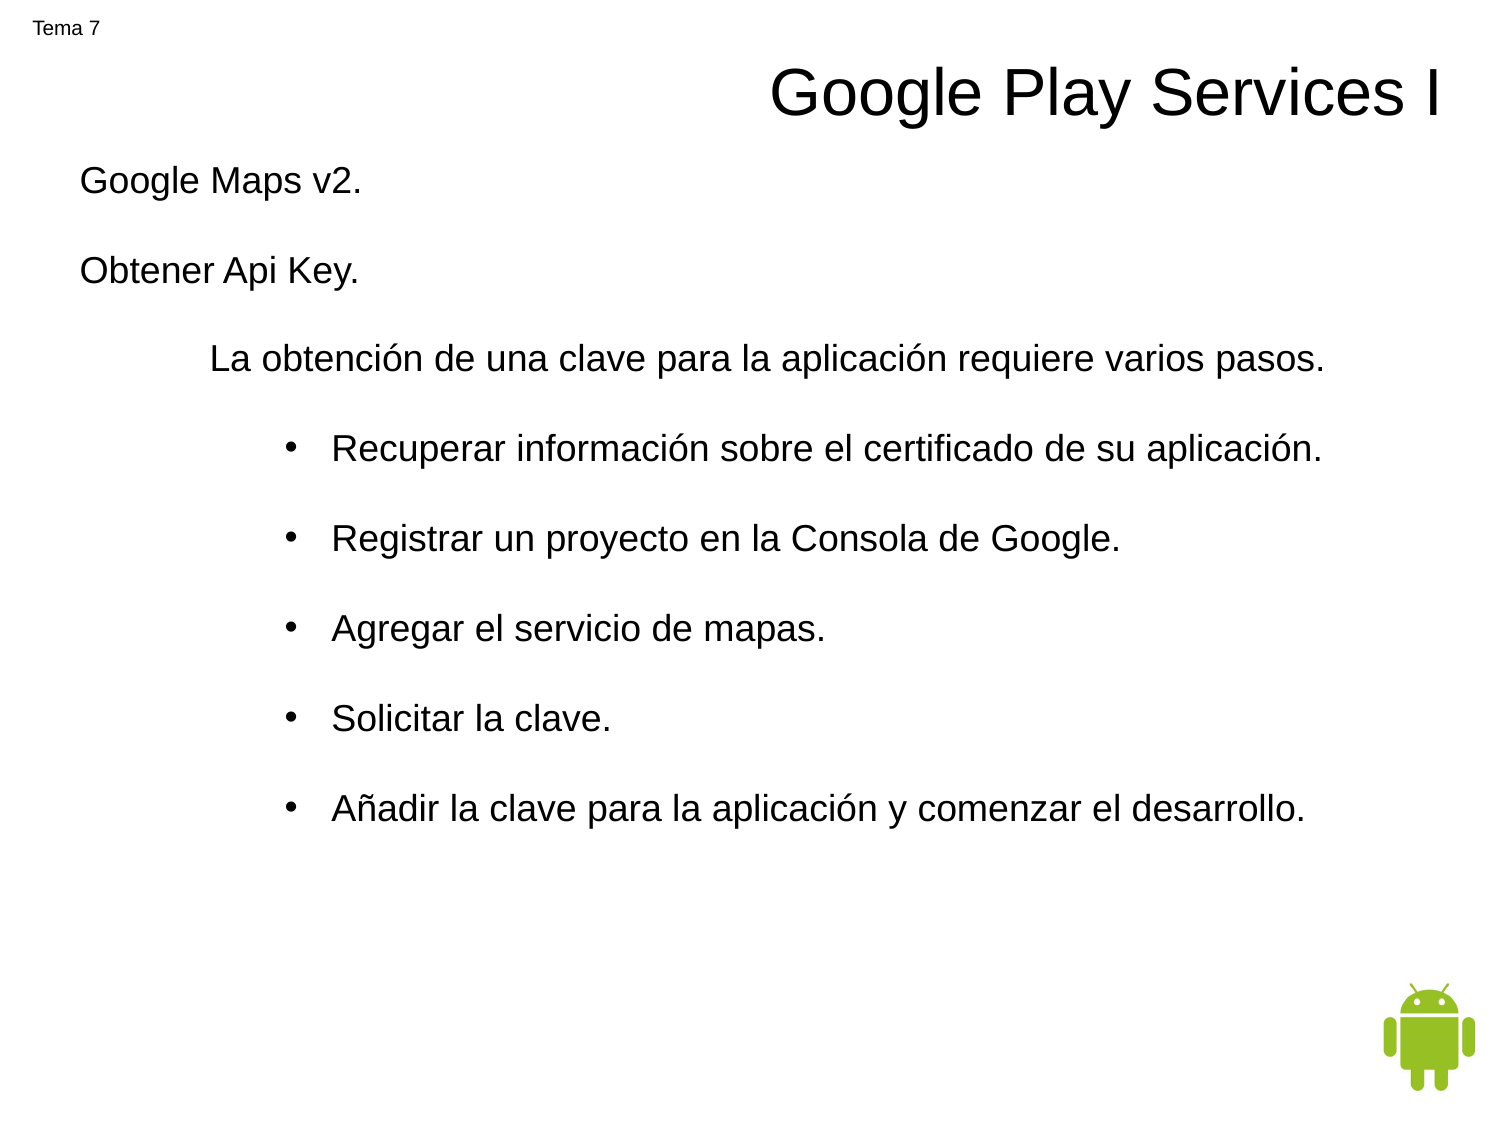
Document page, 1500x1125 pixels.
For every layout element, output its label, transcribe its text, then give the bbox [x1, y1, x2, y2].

text_box La obtención de una clave para la aplicación requiere varios pasos. Recuperar información sobre el certificado de su aplicación. Registrar un proyecto en la Consola de Google. Agregar el servicio de mapas. Solicitar la clave. Añadir la clave para la aplicación y comenzar el desarrollo. [194, 326, 1471, 836]
text_box Tema 7 [17, 7, 195, 48]
picture [1375, 975, 1483, 1097]
title Google Play Services I [631, 66, 1459, 111]
text_box Google Maps v2. Obtener Api Key. [64, 148, 585, 299]
